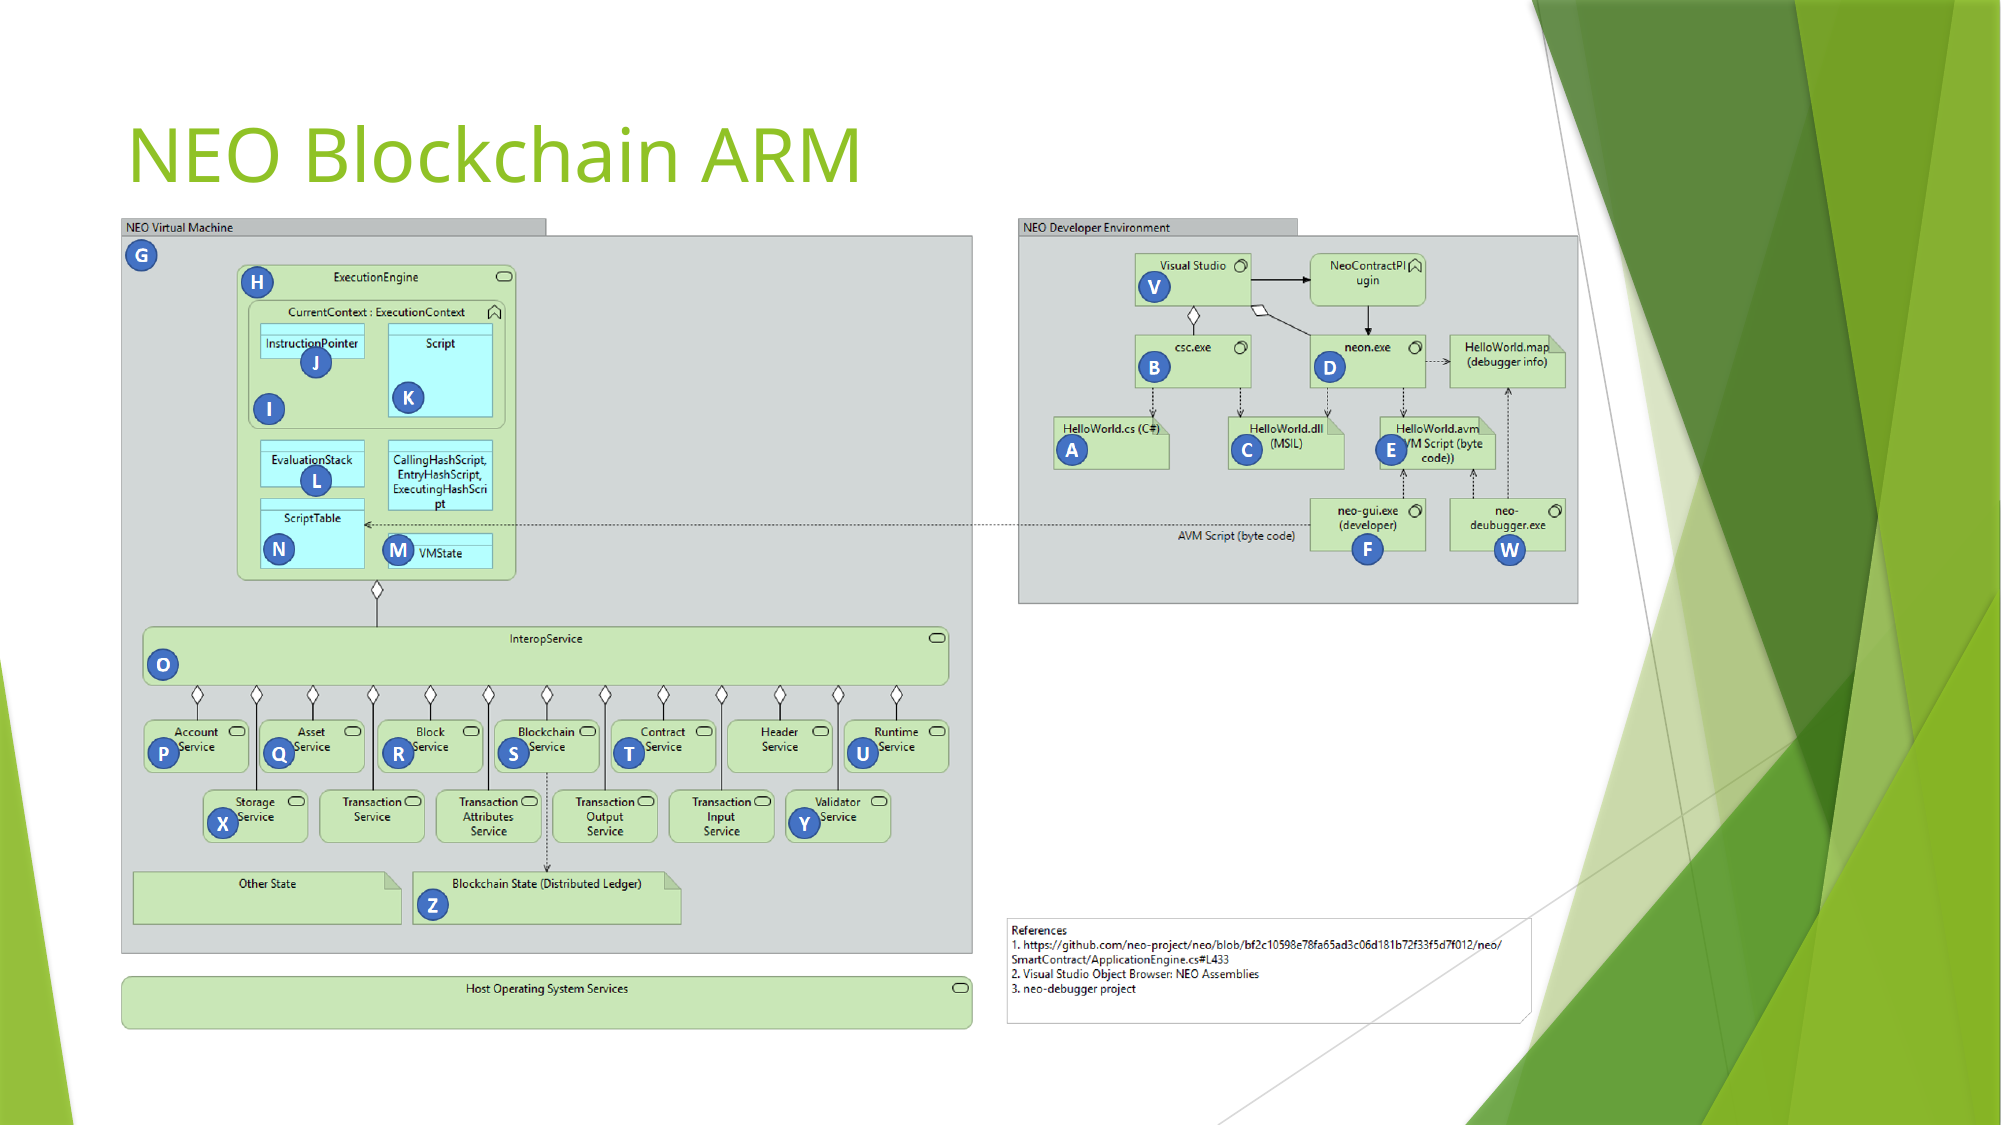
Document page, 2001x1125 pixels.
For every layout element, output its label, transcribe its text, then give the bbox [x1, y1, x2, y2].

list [110, 207, 1588, 1040]
title NEO Blockchain ARM [111, 99, 1904, 317]
